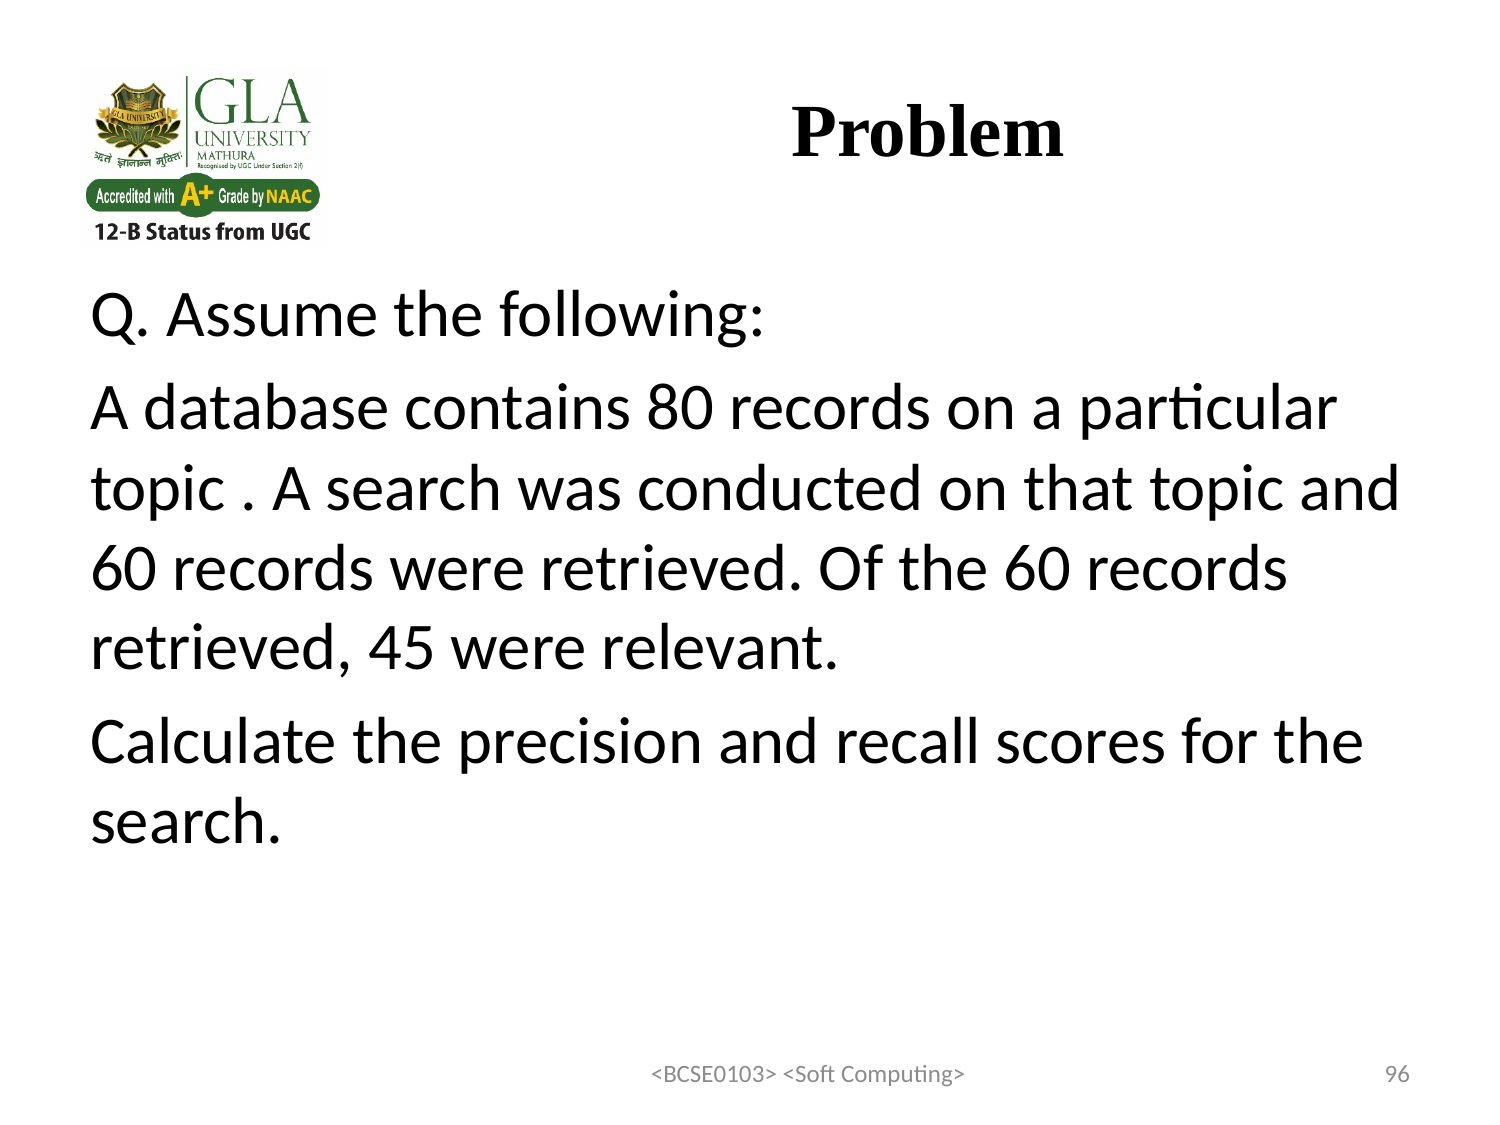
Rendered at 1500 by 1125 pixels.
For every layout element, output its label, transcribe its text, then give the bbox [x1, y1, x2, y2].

picture [76, 66, 329, 249]
title Problem [431, 45, 1425, 209]
slide_number 96 [1074, 1042, 1425, 1103]
list Q. Assume the following: A database contains 80 records on a particular topic . A search was conducted on that topic and 60 records were retrieved. Of the 60 records retrieved, 45 were relevant. Calculate the precision and recall scores for the search. [75, 262, 1425, 1005]
footer <BCSE0103> <Soft Computing> [512, 1042, 1074, 1103]
